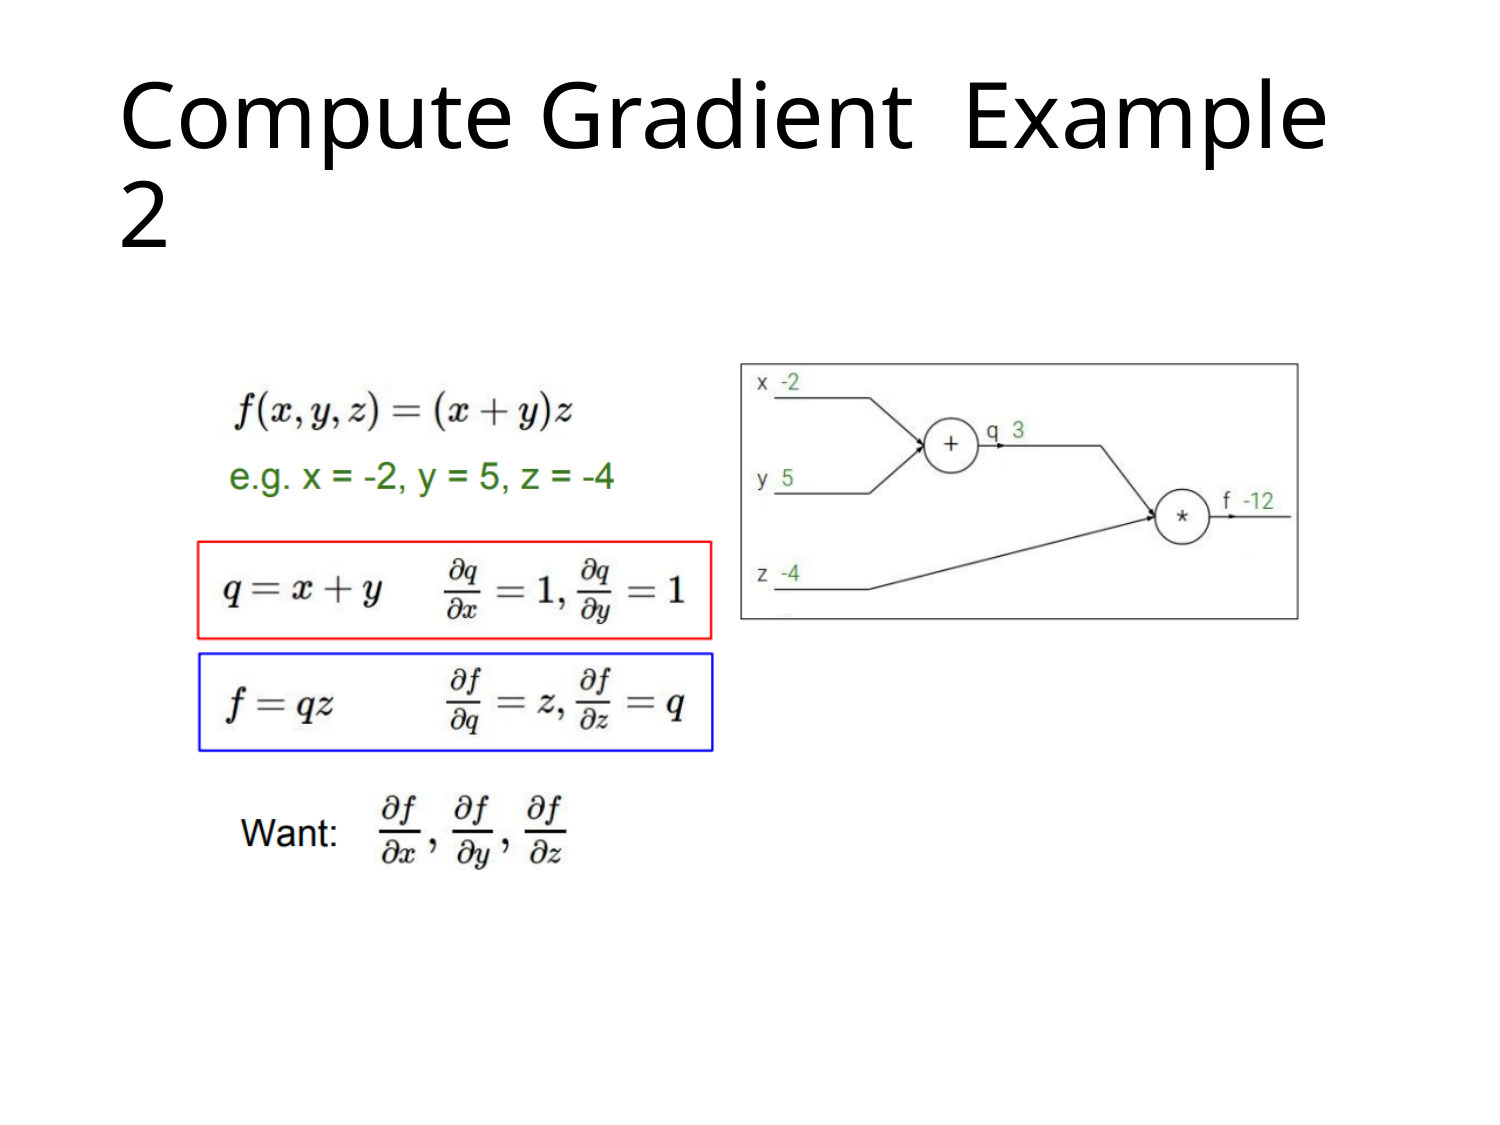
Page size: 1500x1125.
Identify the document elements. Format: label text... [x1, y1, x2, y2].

picture [193, 348, 1307, 892]
title Compute Gradient Example 2 [103, 59, 1397, 278]
